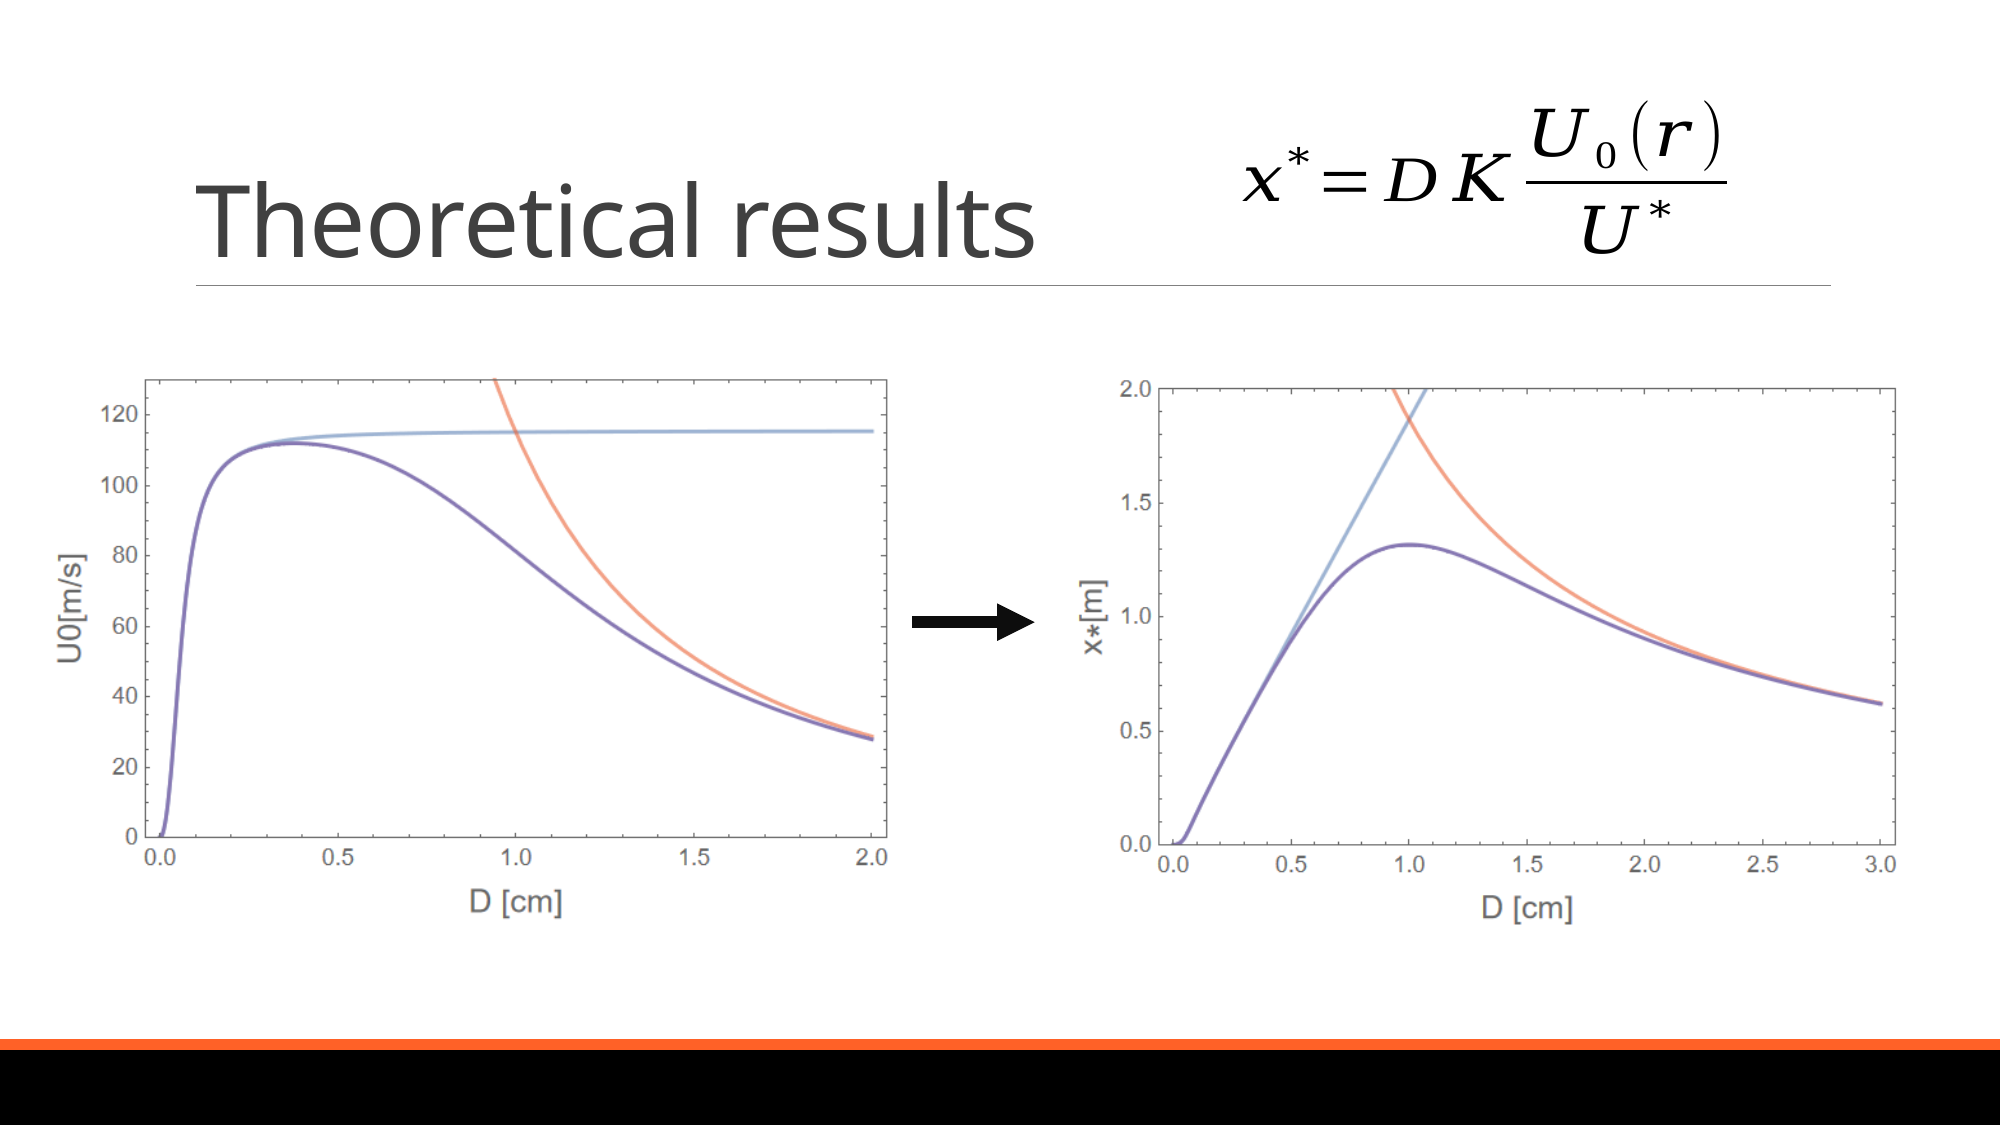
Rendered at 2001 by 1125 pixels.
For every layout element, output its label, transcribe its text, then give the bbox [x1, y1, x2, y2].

title Theoretical results [180, 47, 1830, 285]
picture [43, 359, 903, 940]
picture [1059, 359, 1957, 945]
